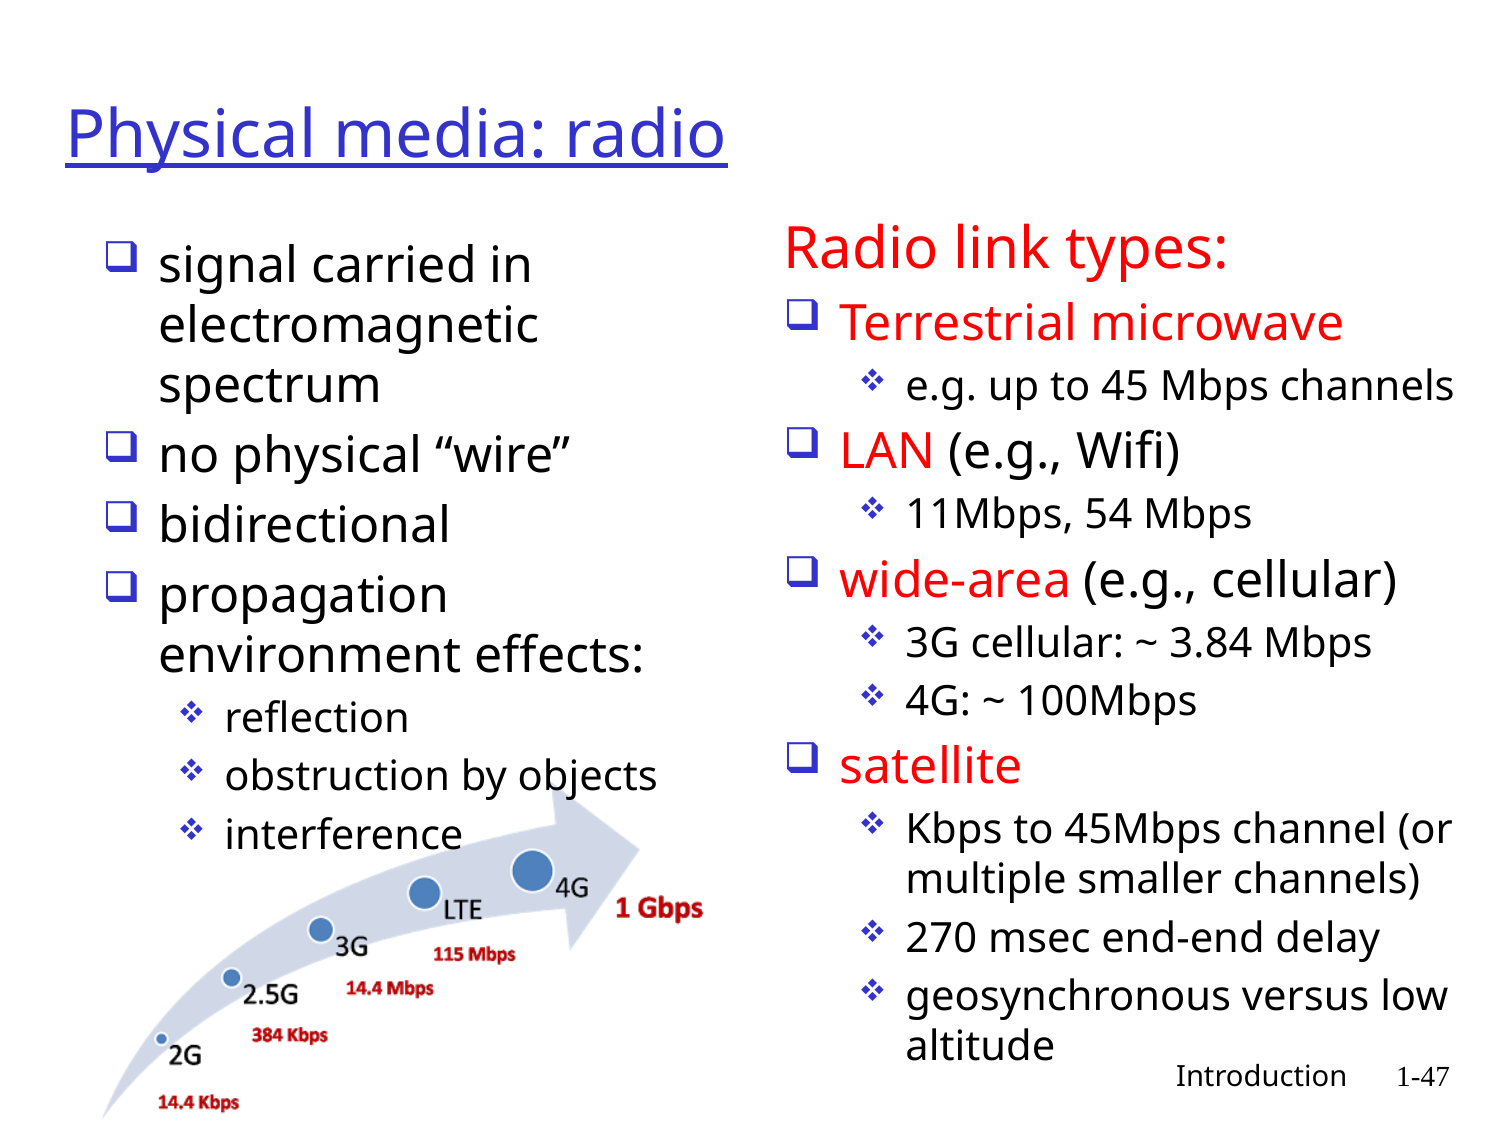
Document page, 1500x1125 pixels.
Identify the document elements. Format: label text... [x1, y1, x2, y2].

title Physical media: radio [49, 37, 1426, 226]
picture [36, 772, 717, 1125]
slide_number 1-47 [1362, 1049, 1466, 1125]
footer Introduction [887, 1049, 1362, 1125]
list signal carried in electromagnetic spectrum no physical “wire” bidirectional propagation environment effects: reflection obstruction by objects interference [87, 224, 738, 1026]
text_box Radio link types: Terrestrial microwave e.g. up to 45 Mbps channels LAN (e.g., Wifi) 11Mbps, 54 Mbps wide-area (e.g., cellular) 3G cellular: ~ 3.84 Mbps 4G: ~ 100Mbps satellite Kbps to 45Mbps channel (or multiple smaller channels) 270 msec end-end delay geosynchronous versus low altitude [768, 203, 1500, 768]
